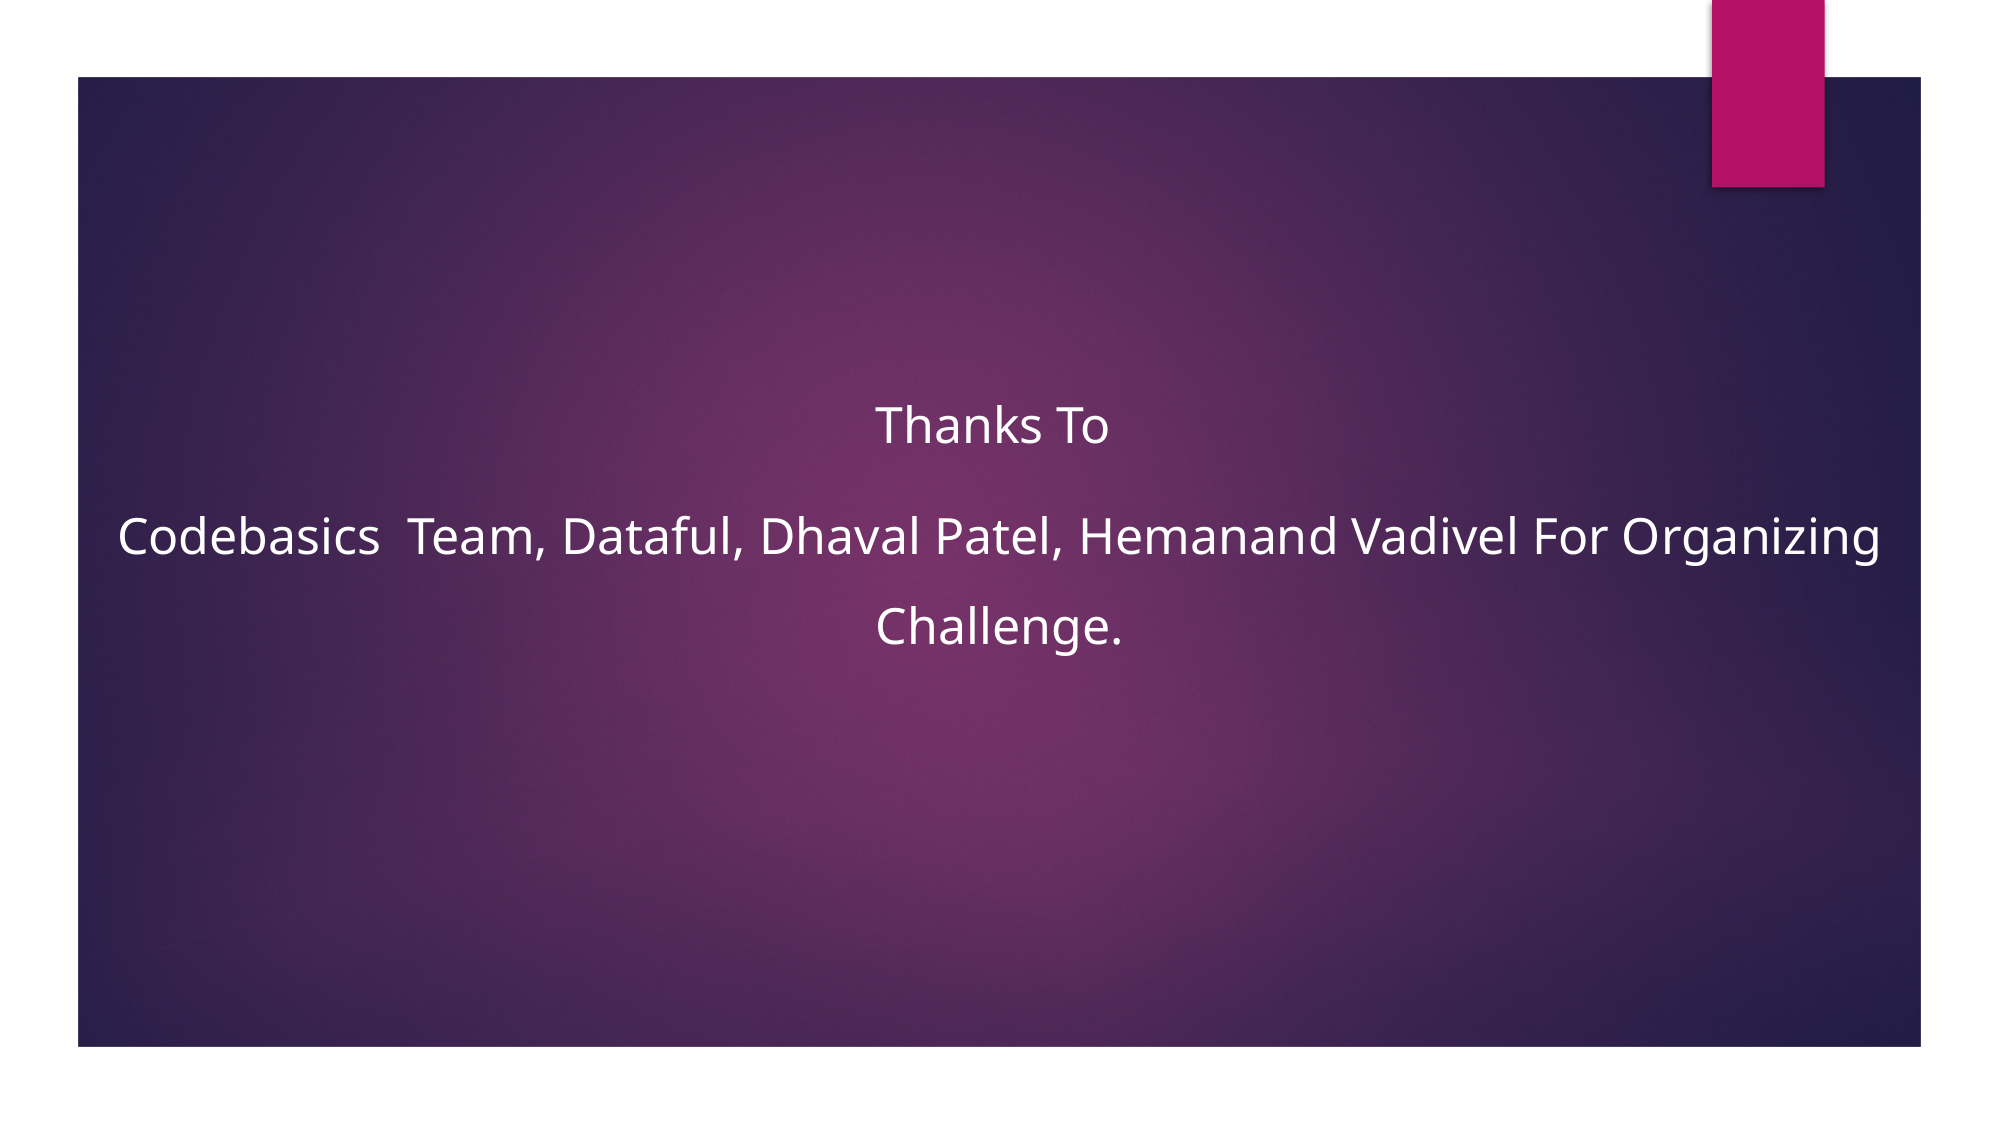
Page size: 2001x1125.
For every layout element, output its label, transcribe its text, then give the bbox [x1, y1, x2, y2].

subtitle Thanks To Codebasics Team, Dataful, Dhaval Patel, Hemanand Vadivel For Organizing Challenge. [80, 355, 1920, 699]
